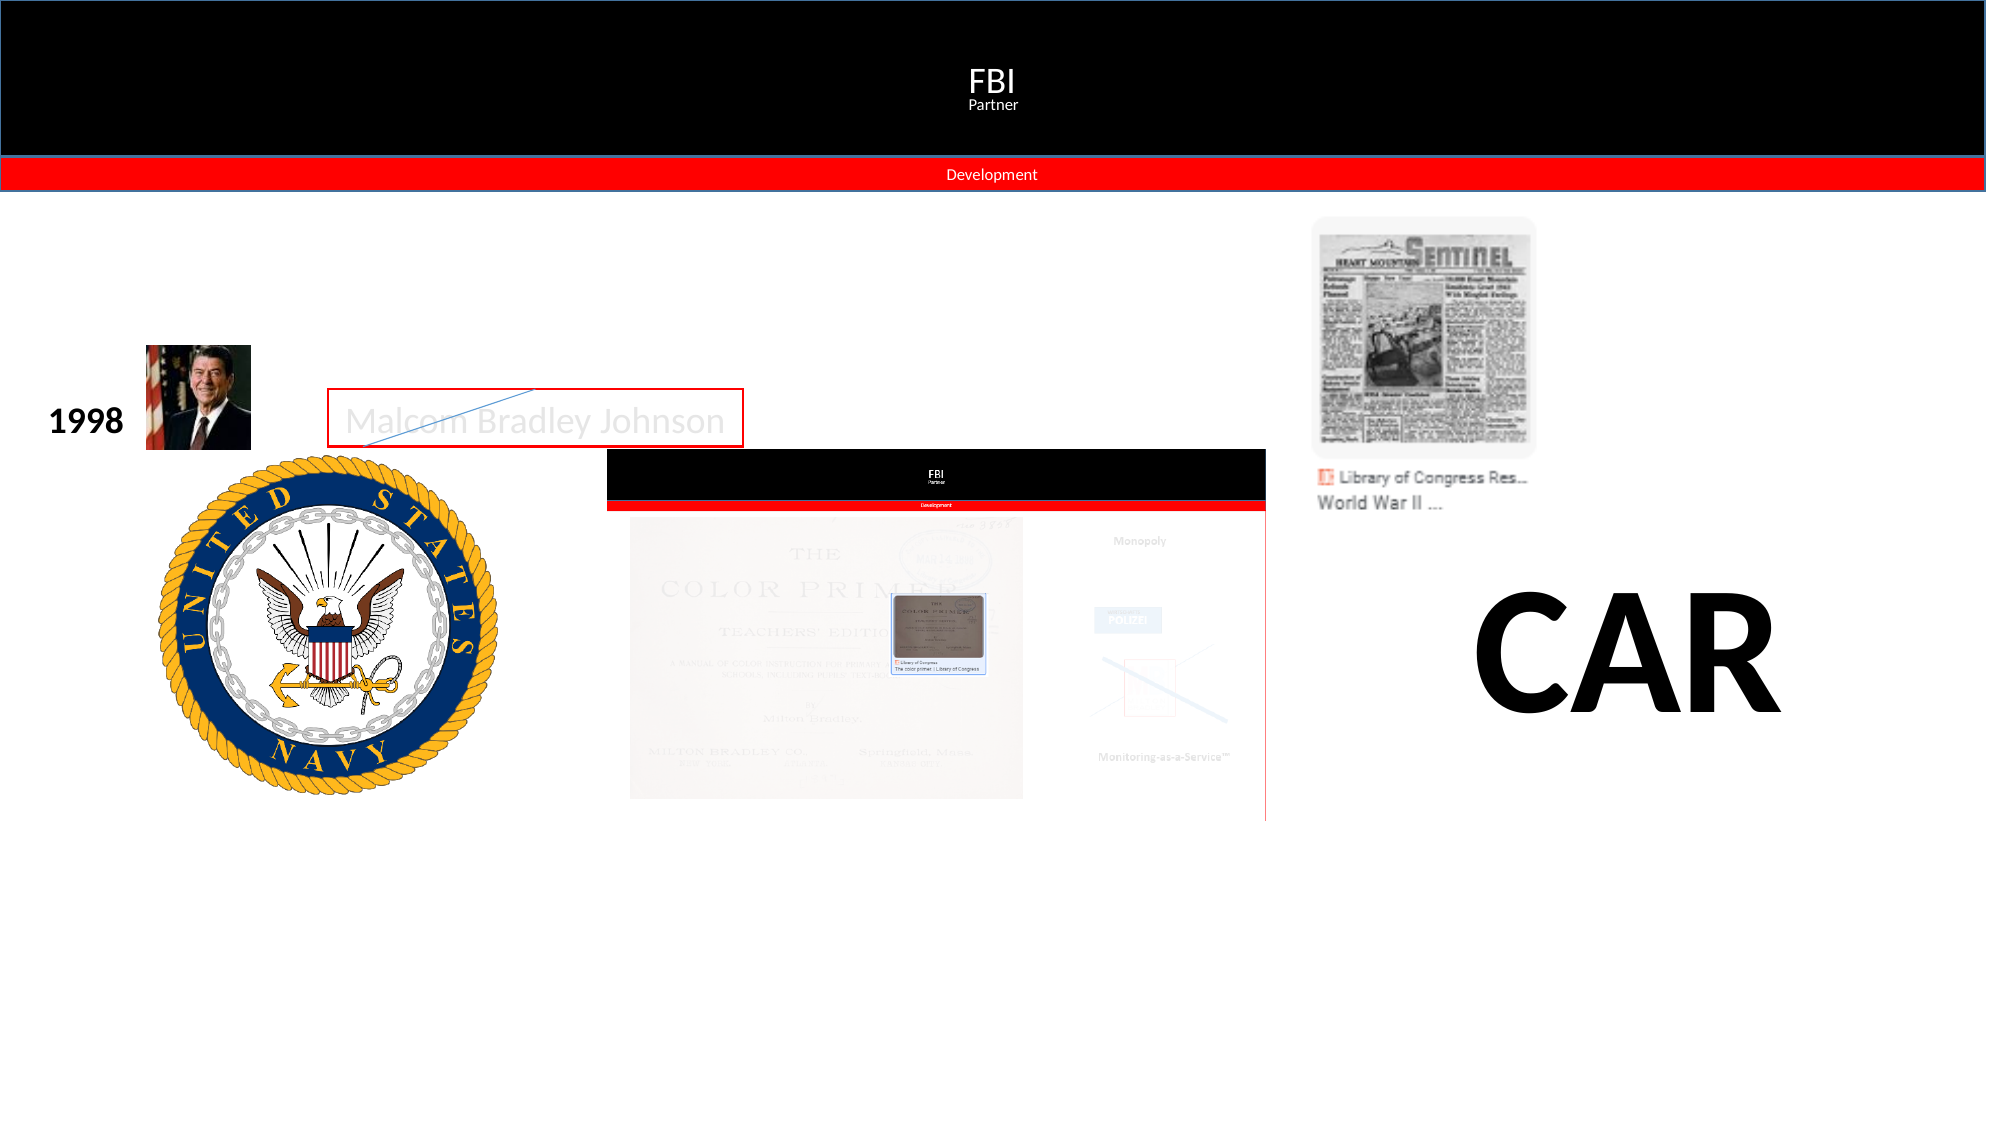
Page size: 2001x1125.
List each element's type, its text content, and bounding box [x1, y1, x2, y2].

text_box Partner [953, 86, 1034, 122]
text_box [327, 388, 534, 448]
text_box CAR [1458, 521, 1800, 757]
text_box Development [0, 155, 1986, 192]
text_box 1998 [33, 389, 139, 449]
picture [158, 455, 498, 795]
picture [1304, 209, 1545, 522]
picture [146, 345, 251, 450]
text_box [362, 389, 536, 447]
text_box FBI [0, 0, 1986, 155]
text_box [364, 388, 744, 448]
picture [607, 449, 1266, 821]
